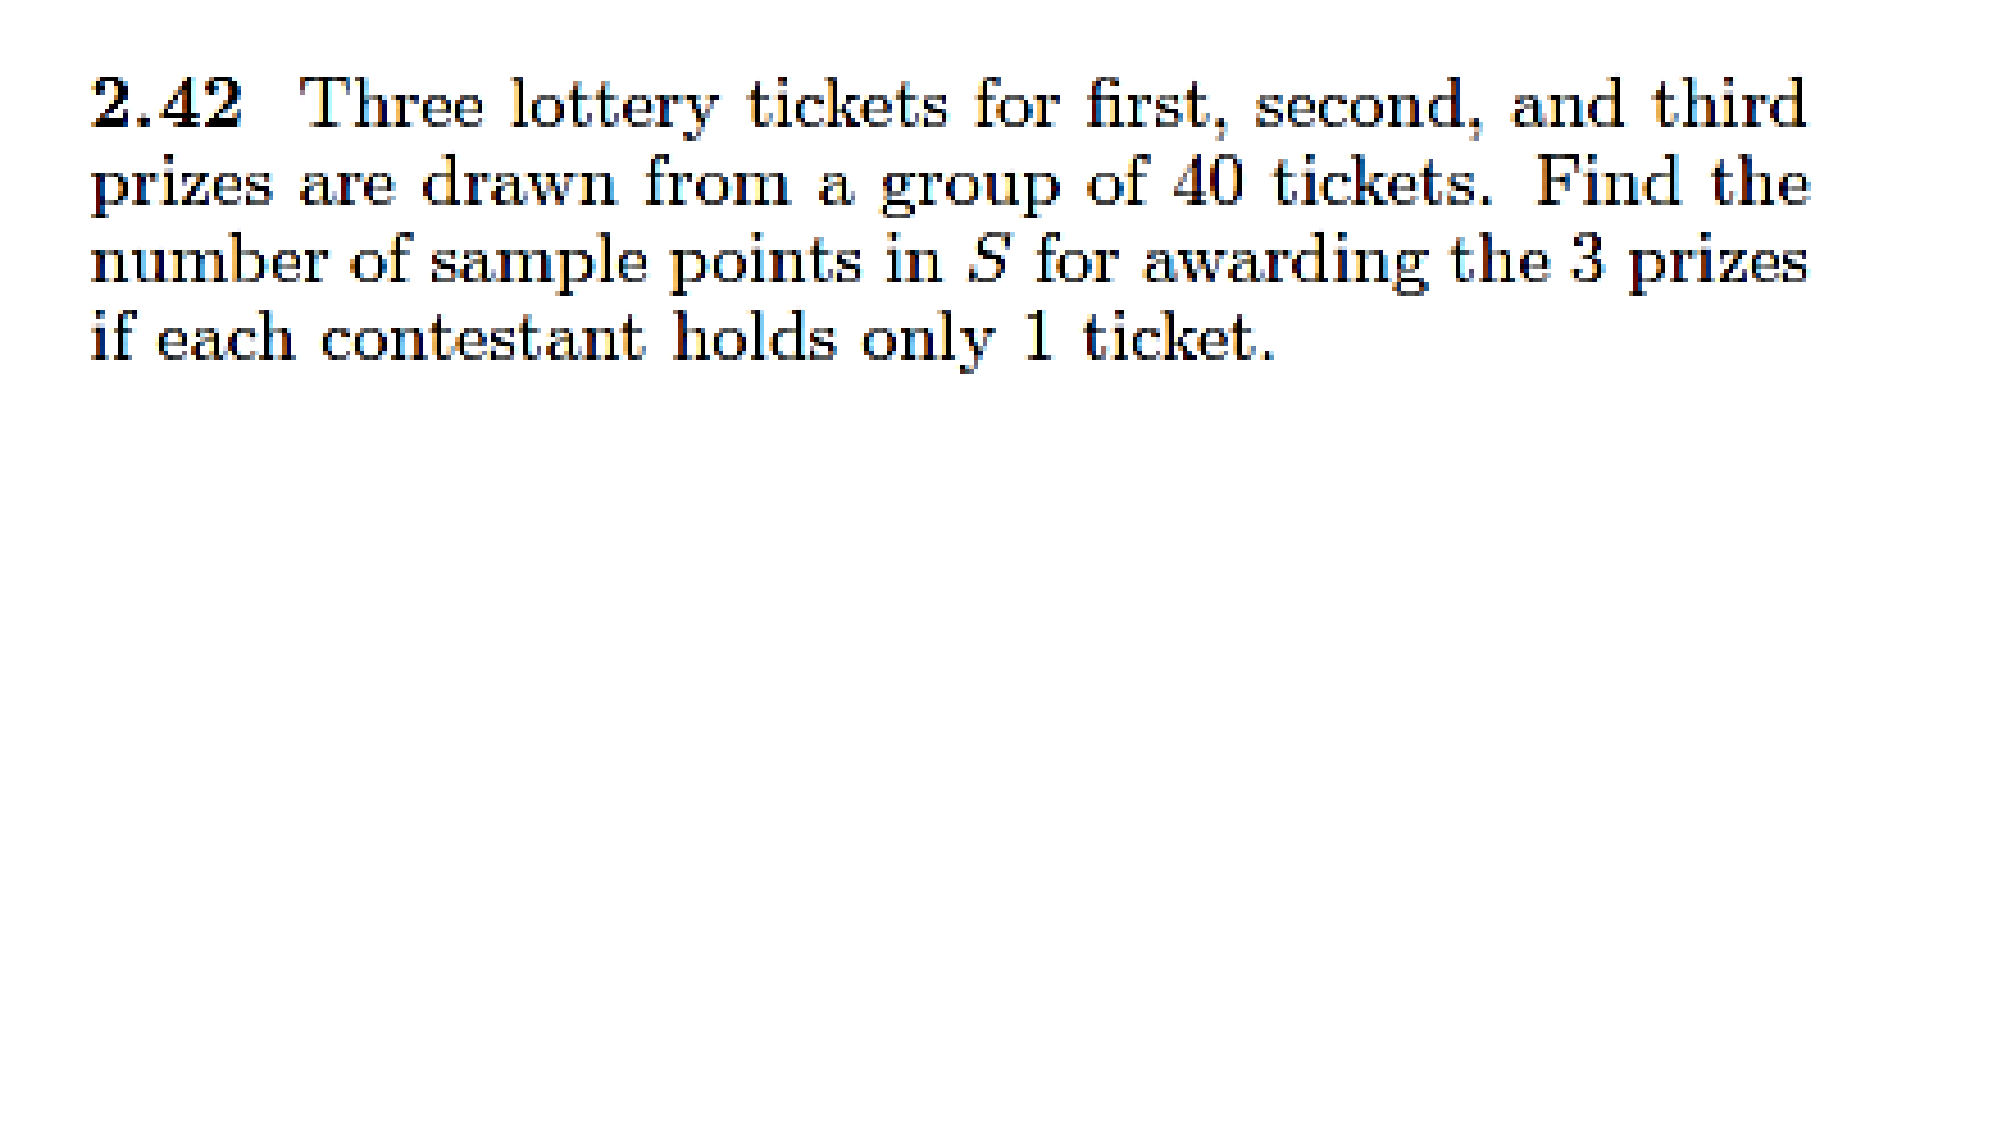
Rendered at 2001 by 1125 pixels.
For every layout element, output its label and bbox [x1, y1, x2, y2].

picture [78, 59, 1843, 397]
